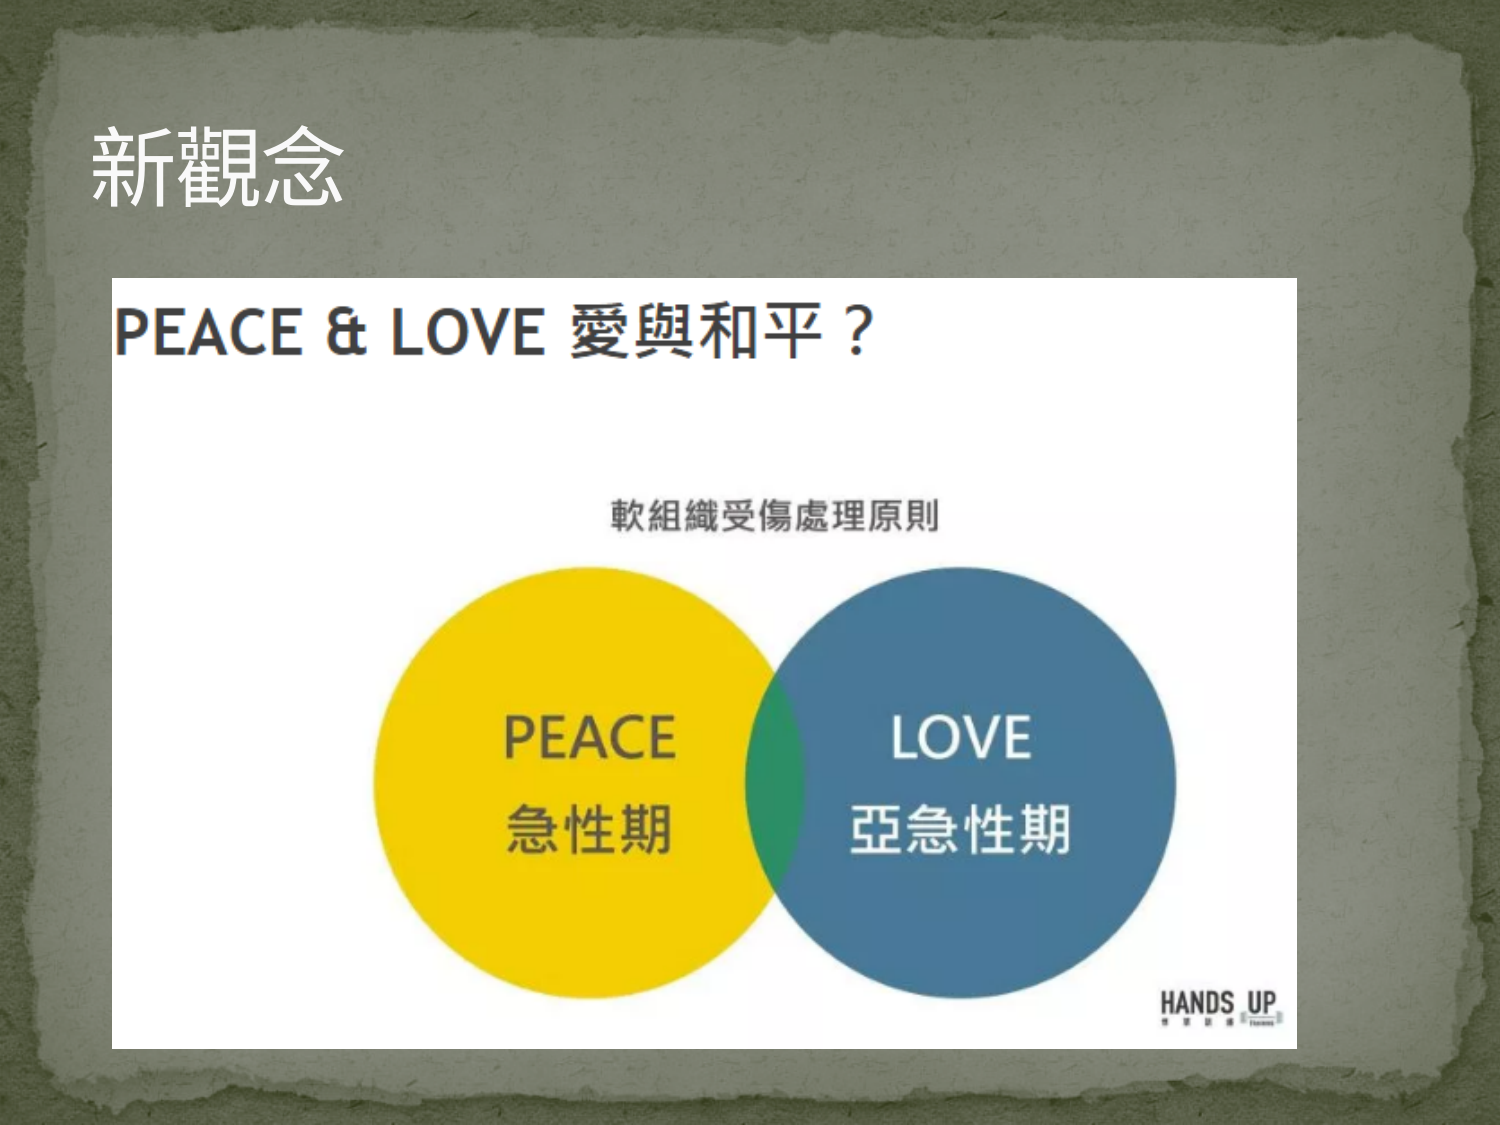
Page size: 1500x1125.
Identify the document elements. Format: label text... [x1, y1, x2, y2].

title 新觀念 [74, 24, 1425, 225]
picture [112, 278, 1297, 1049]
